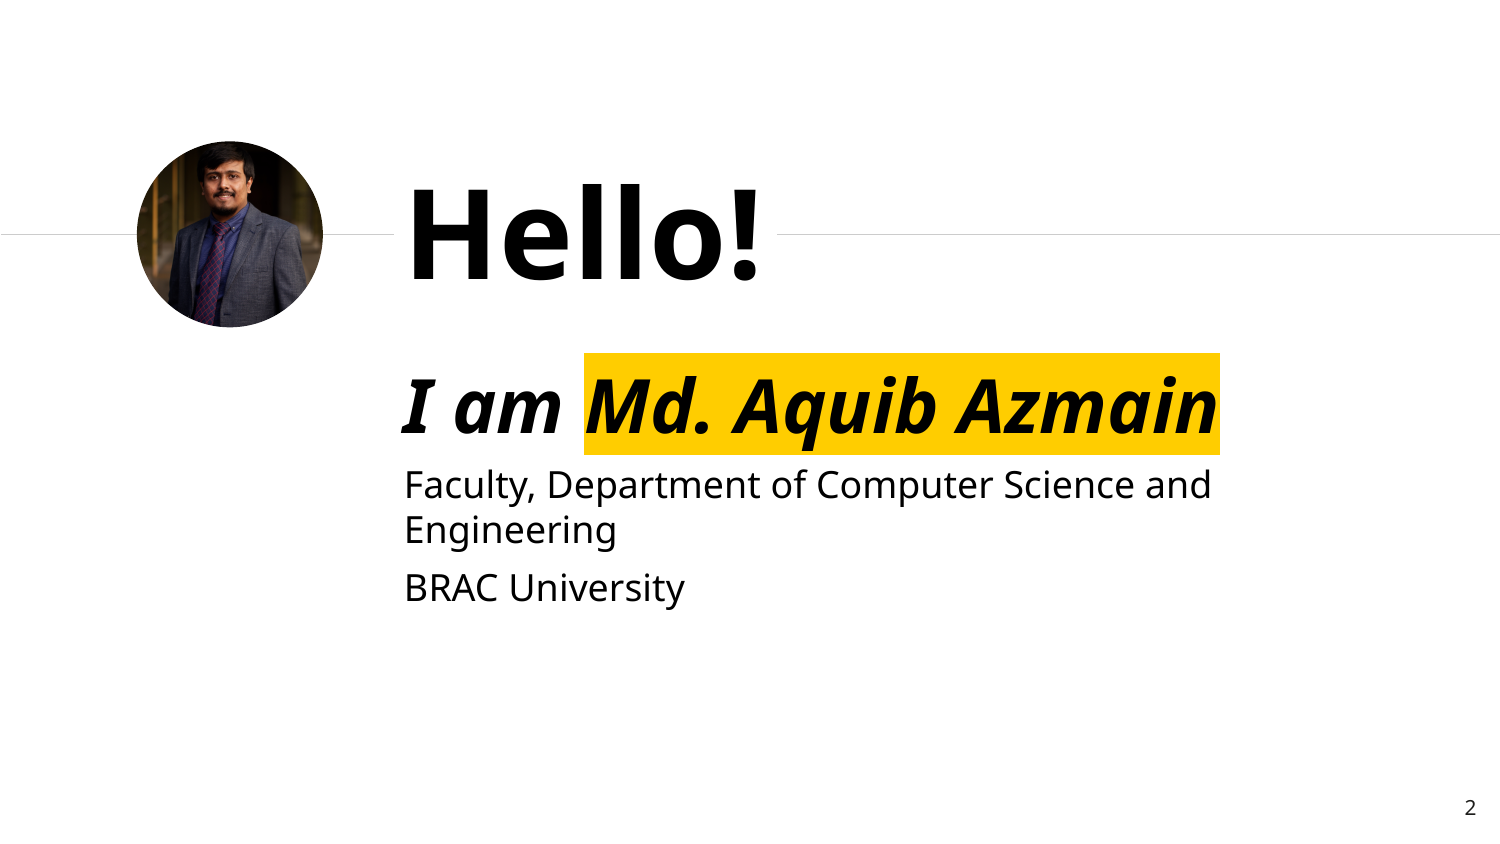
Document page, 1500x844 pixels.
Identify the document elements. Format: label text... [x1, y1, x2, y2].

subtitle I am Md. Aquib Azmain Faculty, Department of Computer Science and Engineering BRAC University [388, 343, 1270, 473]
slide_number 2 [1401, 779, 1492, 844]
picture [136, 141, 324, 328]
title Hello! [389, 133, 1195, 325]
